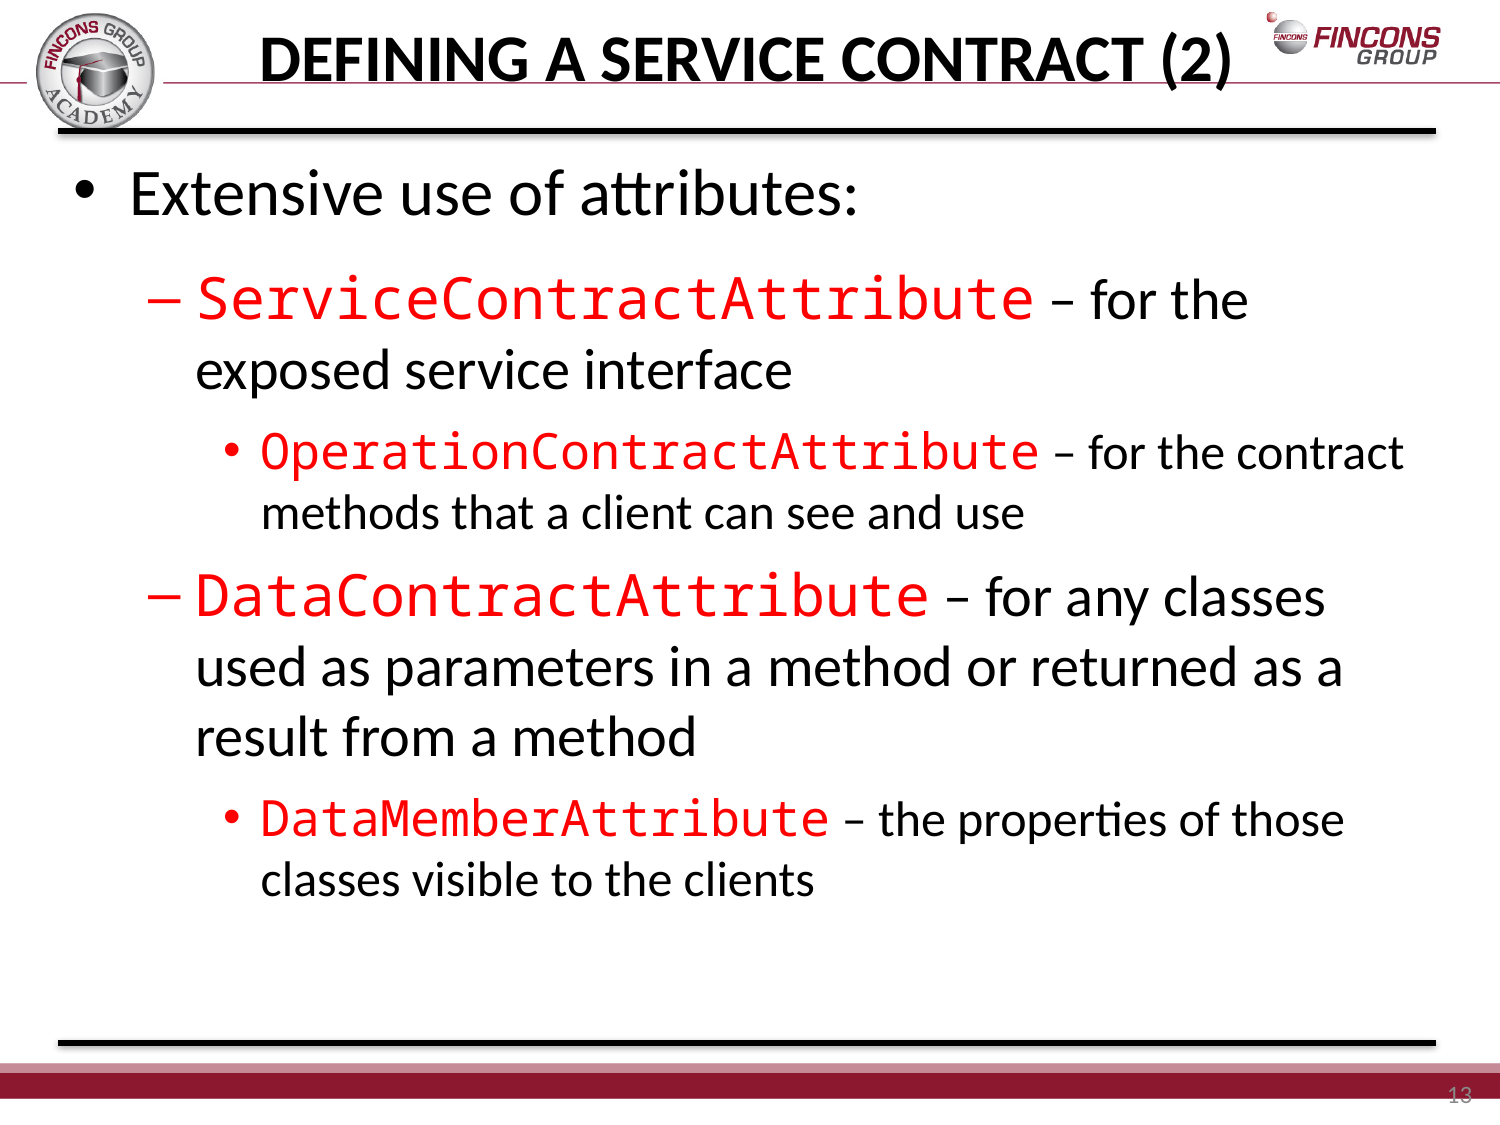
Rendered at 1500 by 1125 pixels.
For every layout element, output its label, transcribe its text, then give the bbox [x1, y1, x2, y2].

list Extensive use of attributes: ServiceContractAttribute – for the exposed service interface OperationContractAttribute – for the contract methods that a client can see and use DataContractAttribute – for any classes used as parameters in a method or returned as a result from a method DataMemberAttribute – the properties of those classes visible to the clients [57, 140, 1437, 1026]
picture [0, 0, 1500, 1125]
slide_number 13 [1412, 1074, 1488, 1113]
title Defining a Service Contract (2) [57, 3, 1437, 107]
